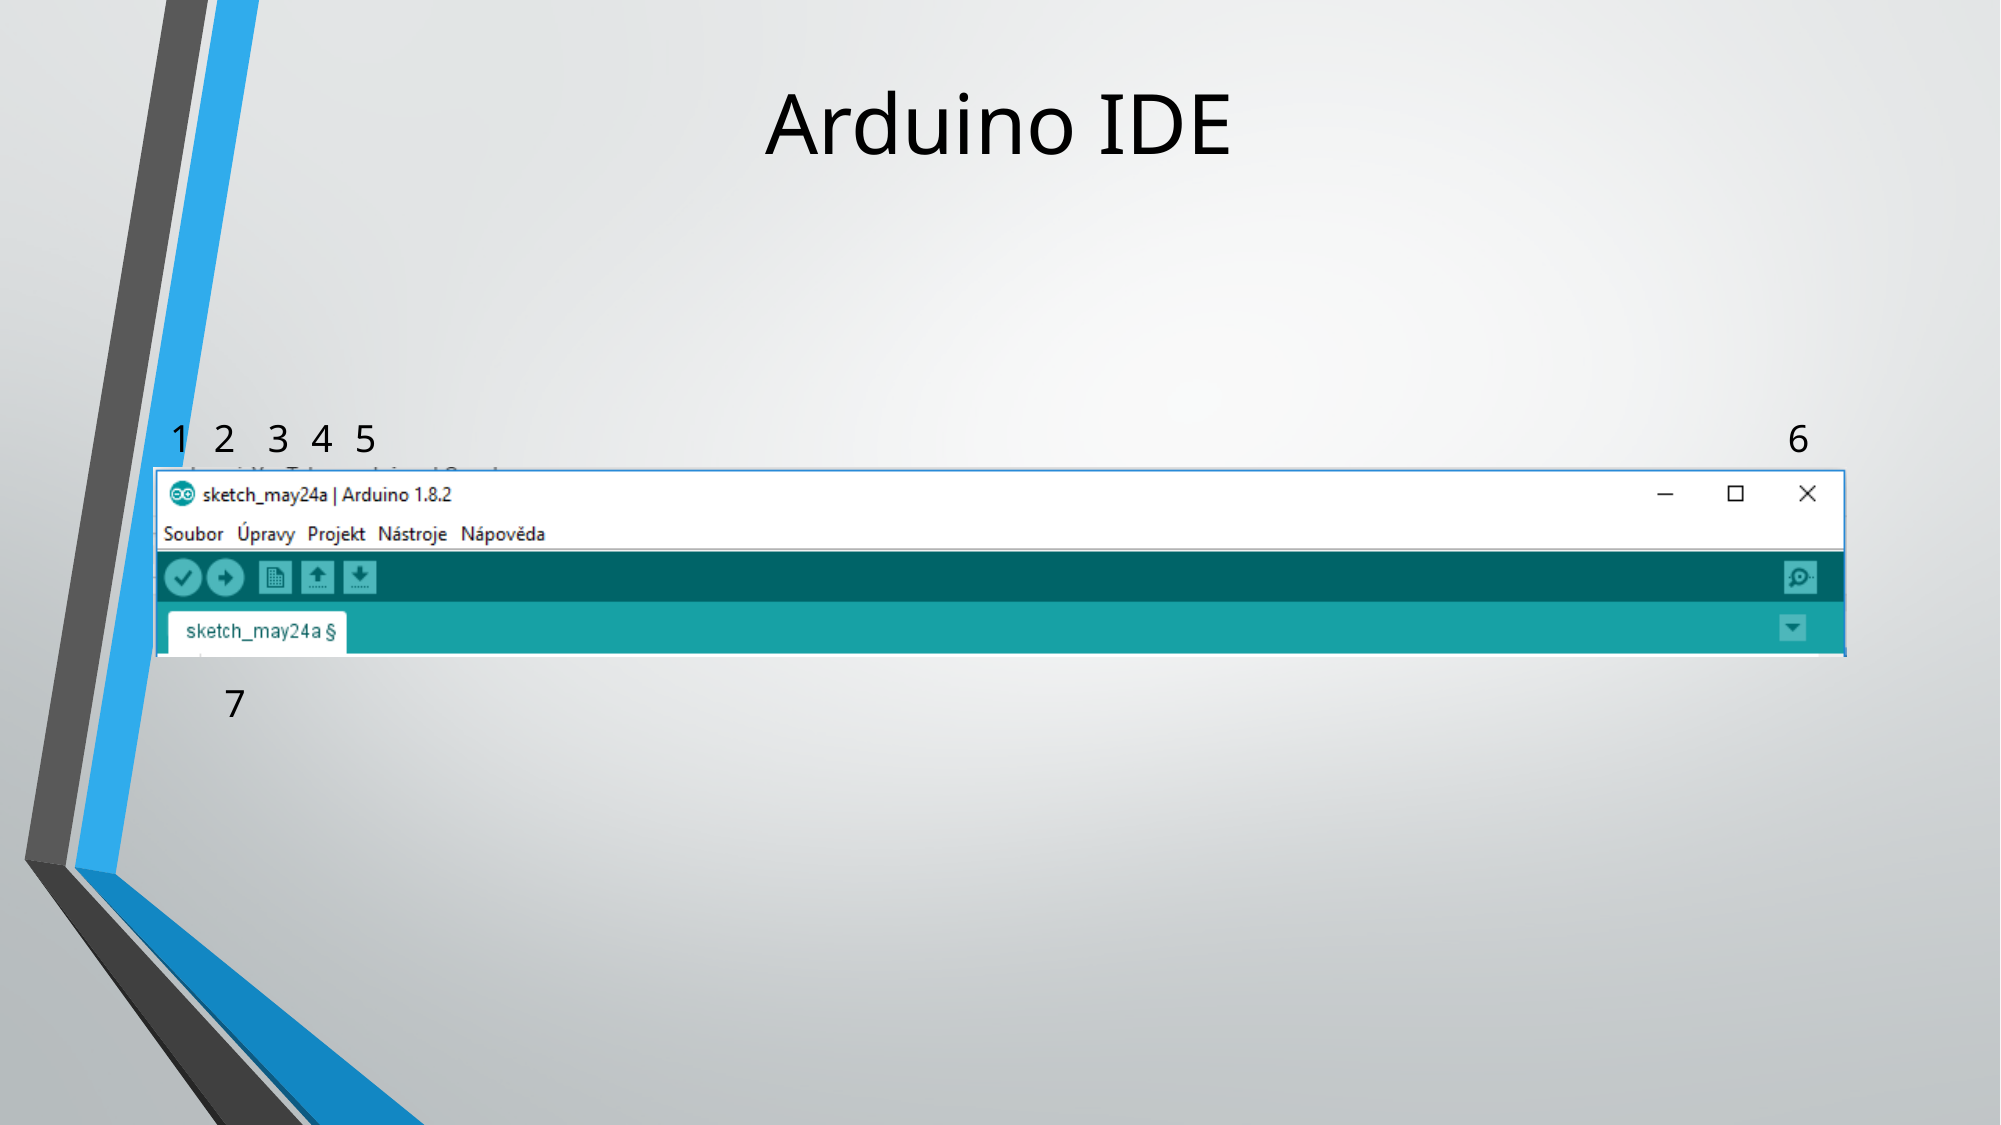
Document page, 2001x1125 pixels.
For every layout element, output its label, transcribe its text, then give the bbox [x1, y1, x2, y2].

text_box 3 [253, 407, 296, 467]
text_box 1 [155, 407, 198, 467]
text_box 4 [296, 407, 340, 467]
picture [153, 467, 1847, 658]
text_box 5 [340, 407, 392, 467]
text_box 2 [198, 407, 251, 467]
text_box 7 [209, 672, 261, 733]
title Arduino IDE [187, 0, 1813, 243]
text_box 6 [1773, 407, 1825, 467]
